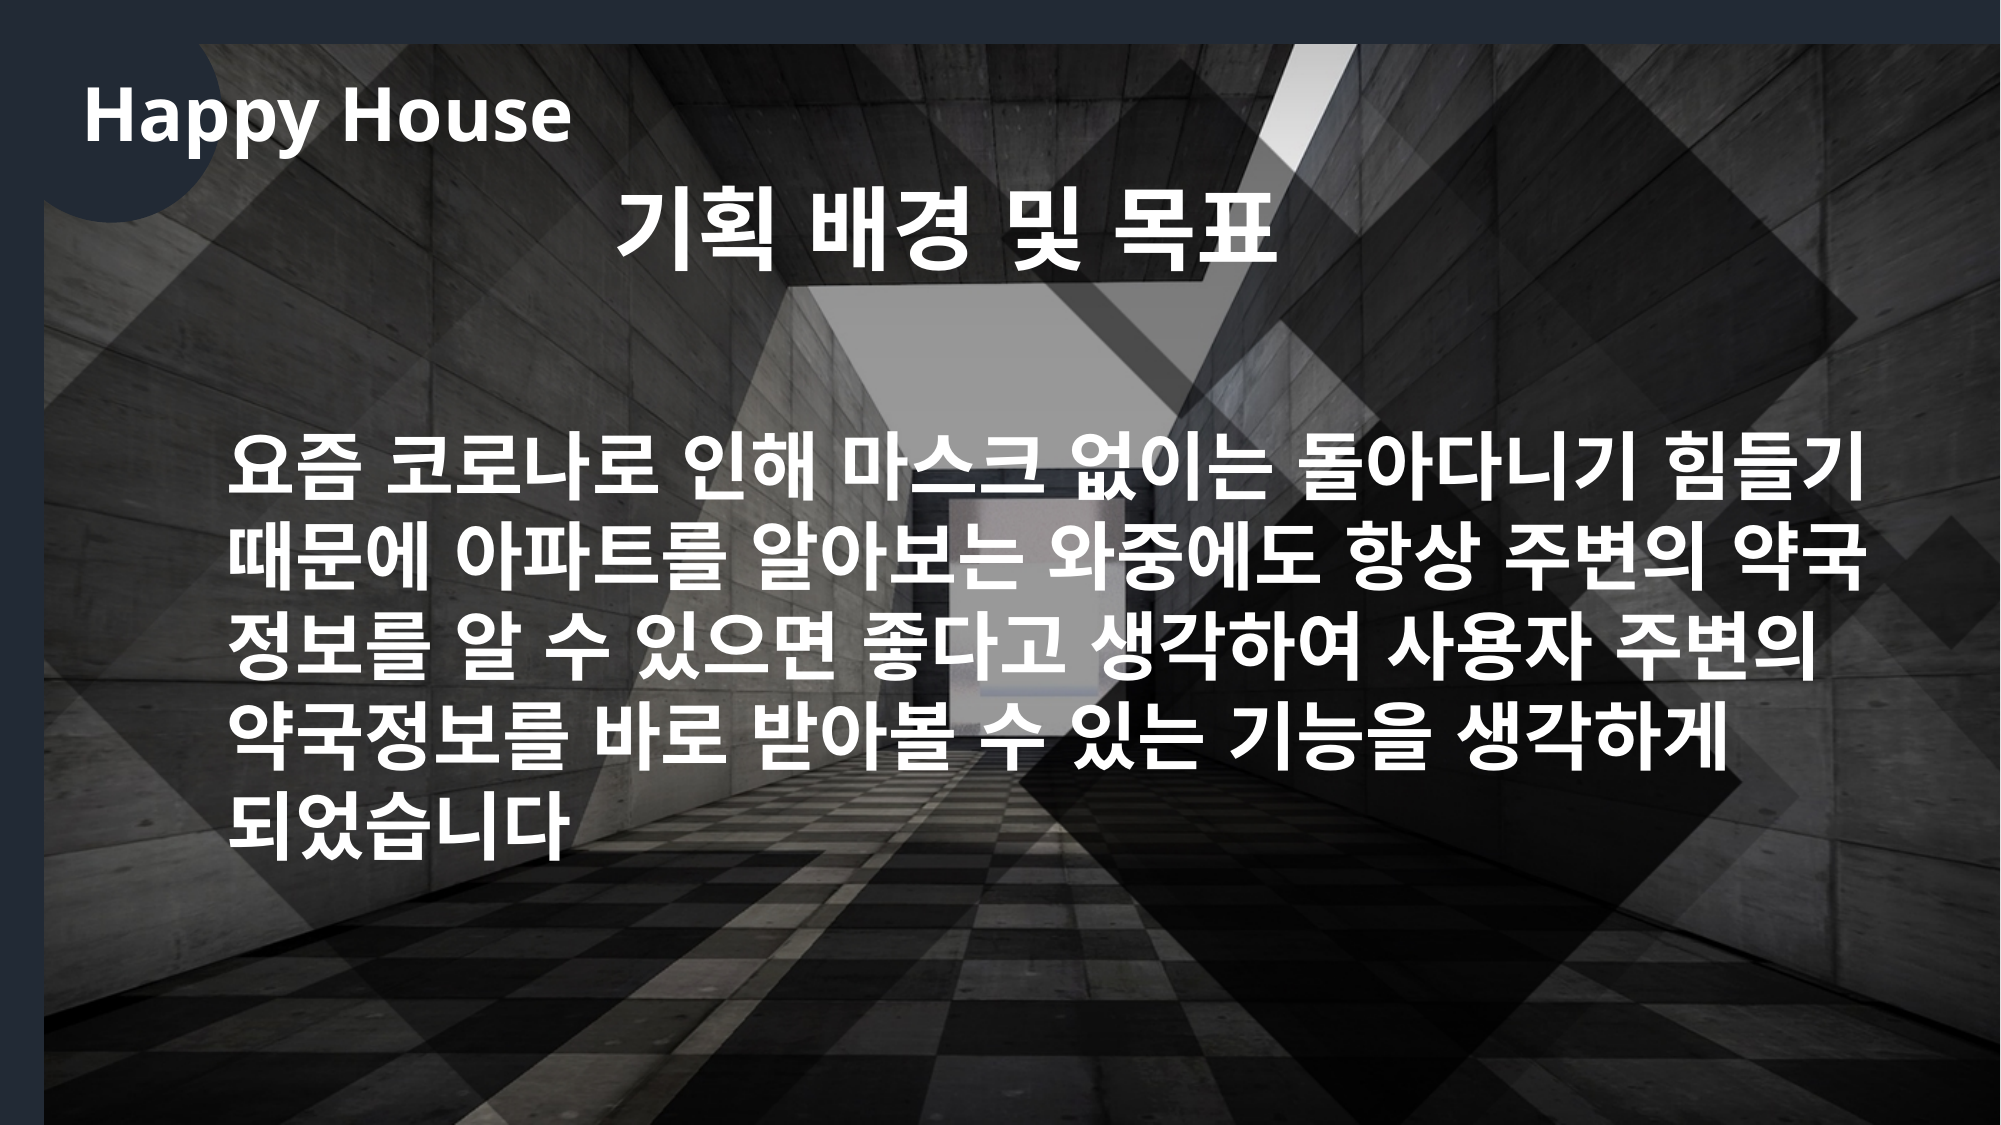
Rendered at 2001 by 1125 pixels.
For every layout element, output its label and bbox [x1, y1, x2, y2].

text_box [0, 0, 2000, 1125]
